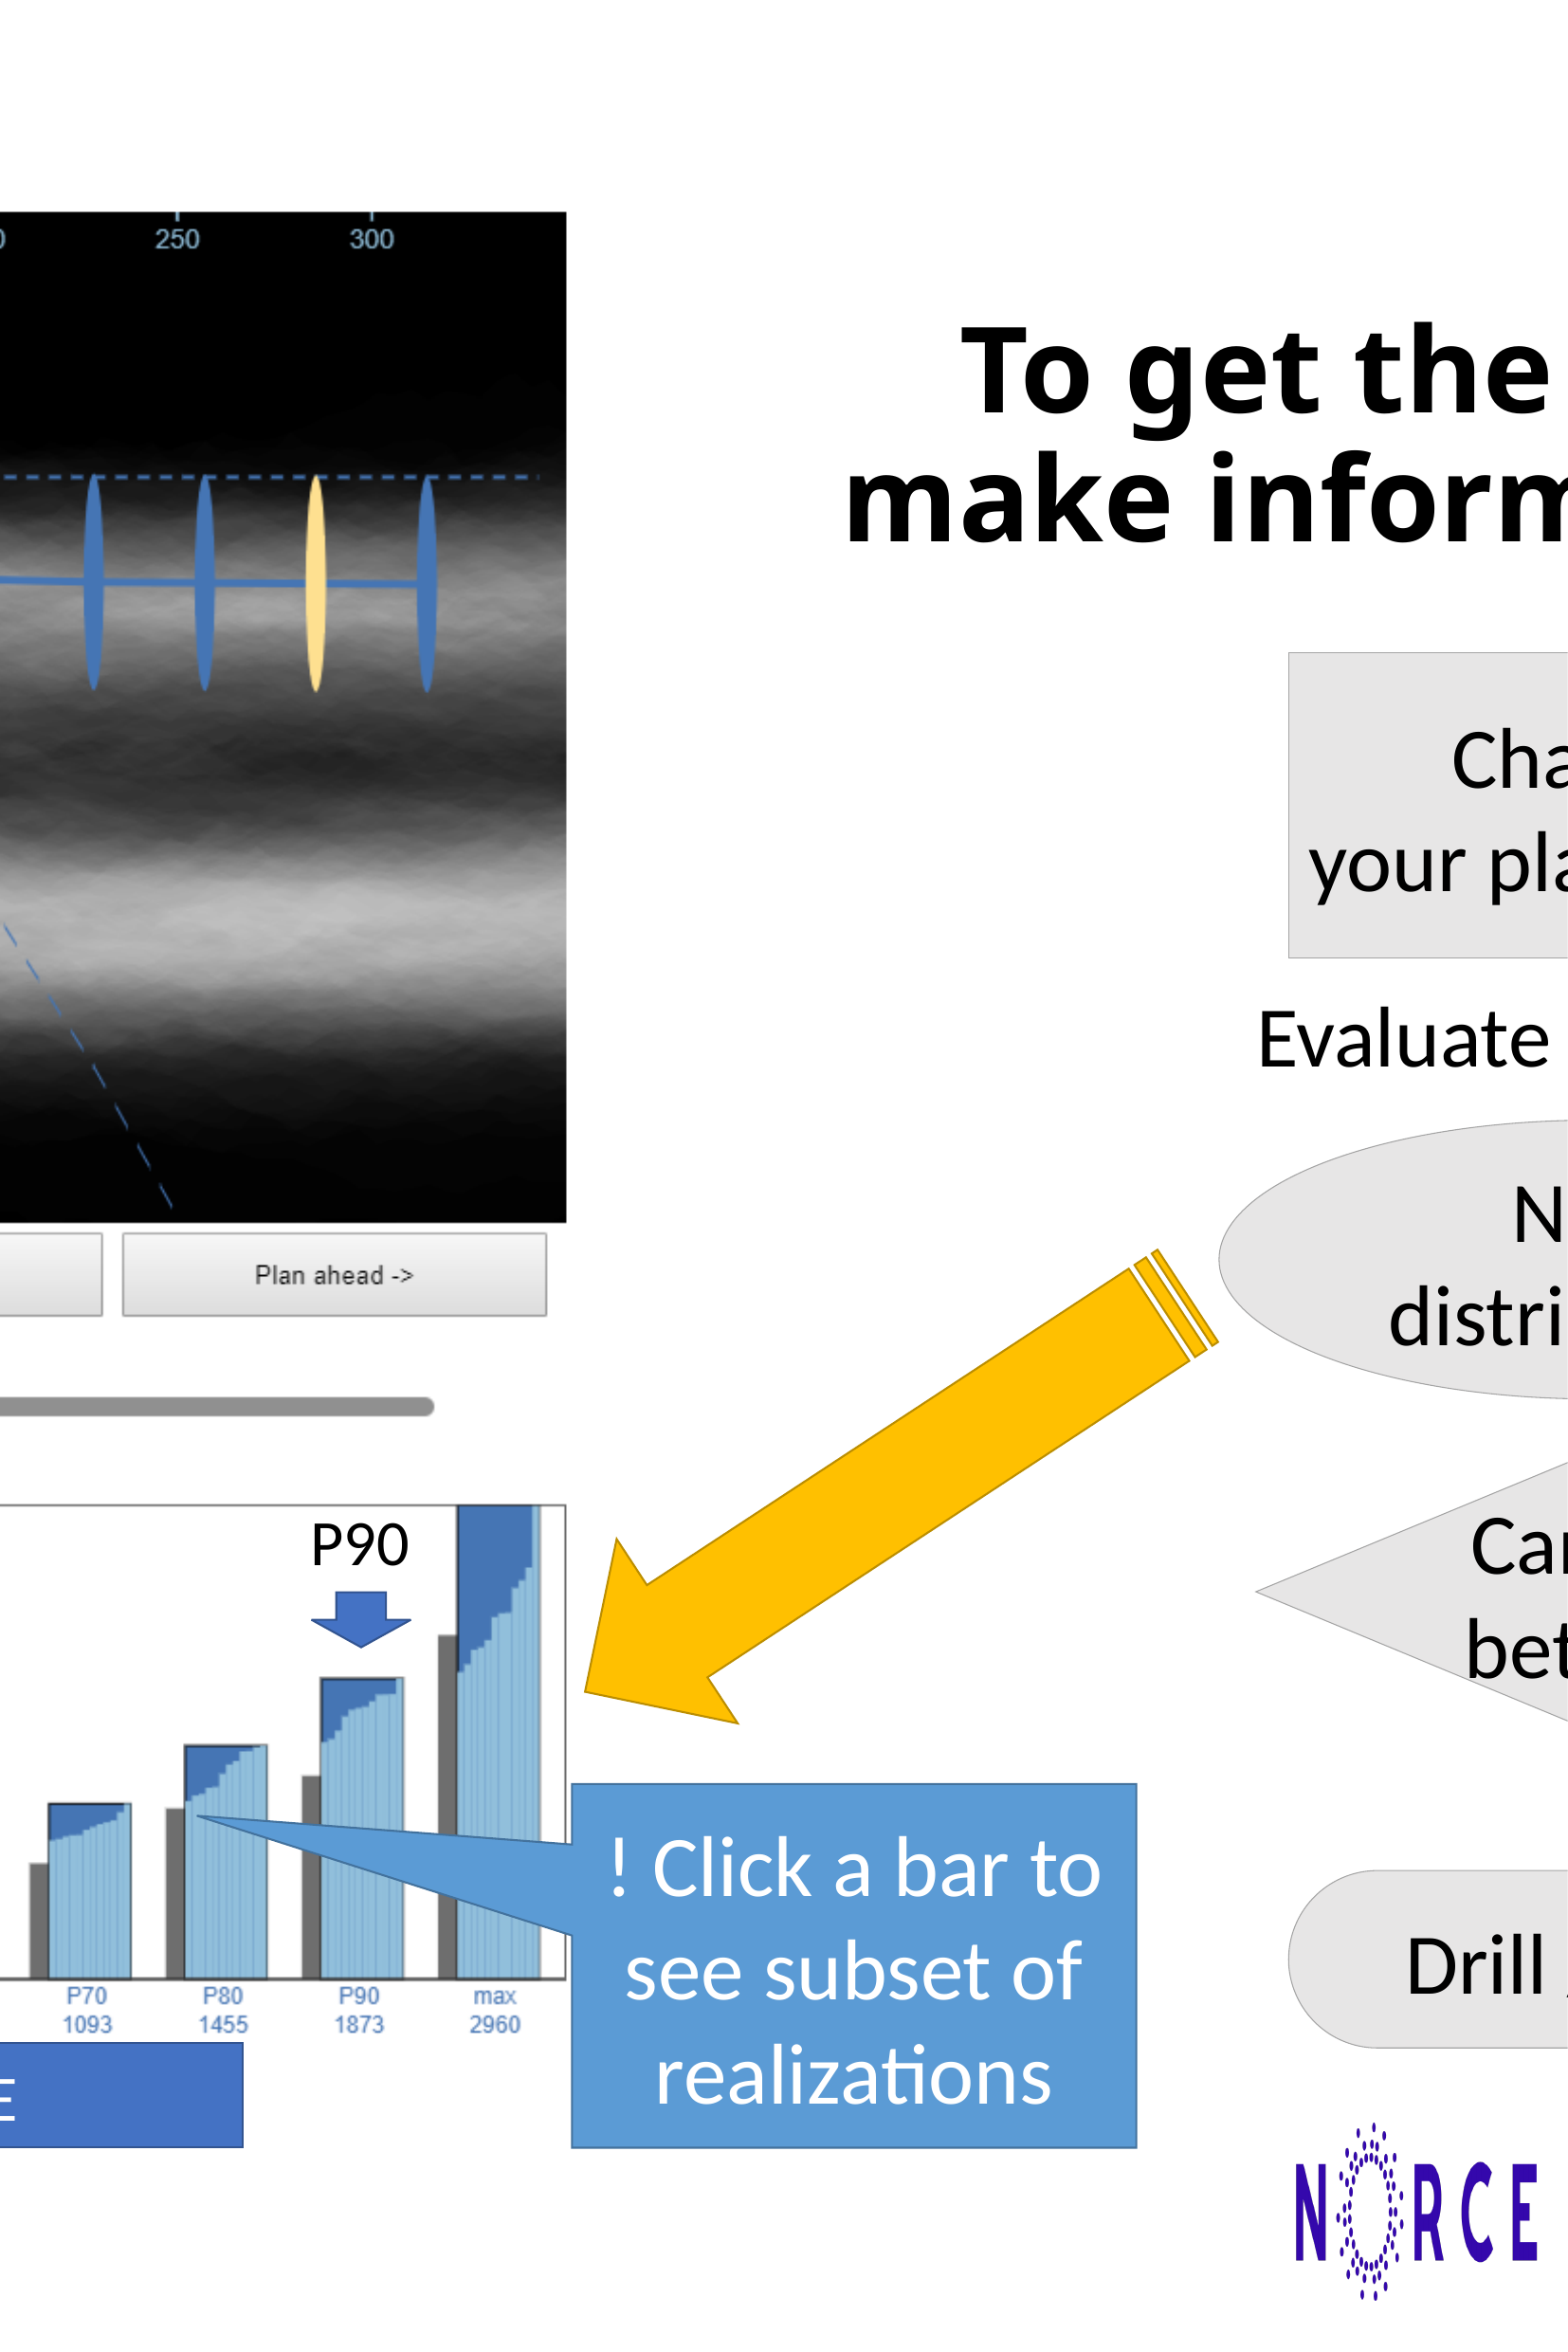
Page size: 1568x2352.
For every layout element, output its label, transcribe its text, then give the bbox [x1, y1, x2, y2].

picture [1294, 2118, 1539, 2305]
text_box Evaluate score [1242, 974, 1568, 1092]
text_box [1133, 1255, 1209, 1358]
title To get the best score make informed decisions [773, 250, 1568, 627]
text_box New distribution [1218, 1120, 1568, 1399]
text_box [583, 1267, 1191, 1725]
text_box [1150, 1248, 1220, 1348]
picture [0, 203, 573, 2148]
text_box Change your plan ahead [1288, 652, 1568, 958]
text_box Drill / Stop [1287, 1869, 1568, 2049]
text_box Can do better? [1254, 1462, 1568, 1723]
text_box ! Click a bar to see subset of realizations [571, 1782, 1138, 2149]
